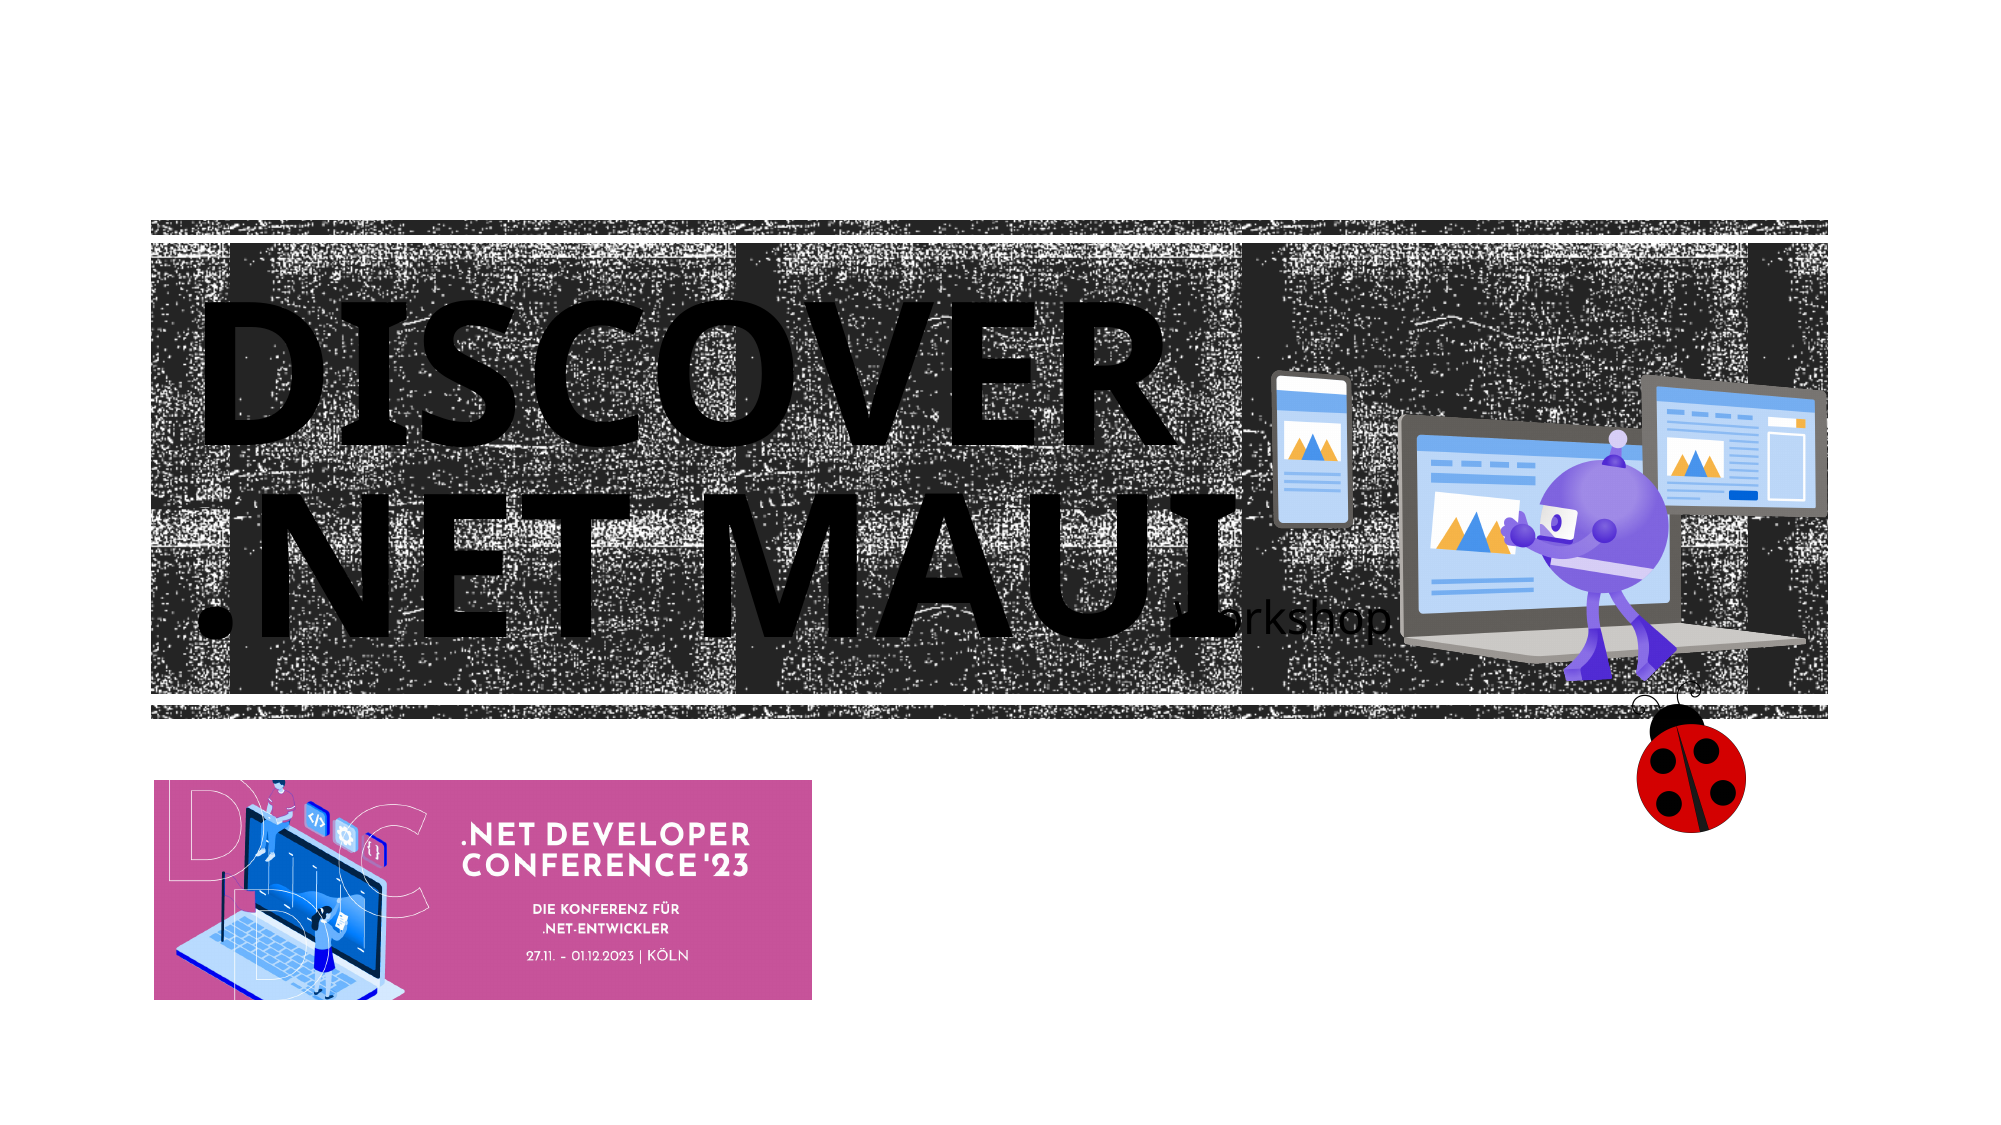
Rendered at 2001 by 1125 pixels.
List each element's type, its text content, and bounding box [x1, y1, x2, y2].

picture [1632, 733, 1746, 833]
title Discover .NET MAUI [172, 234, 1881, 733]
picture [1271, 370, 1828, 681]
subtitle Workshop [1158, 587, 1270, 670]
picture [154, 780, 812, 1000]
